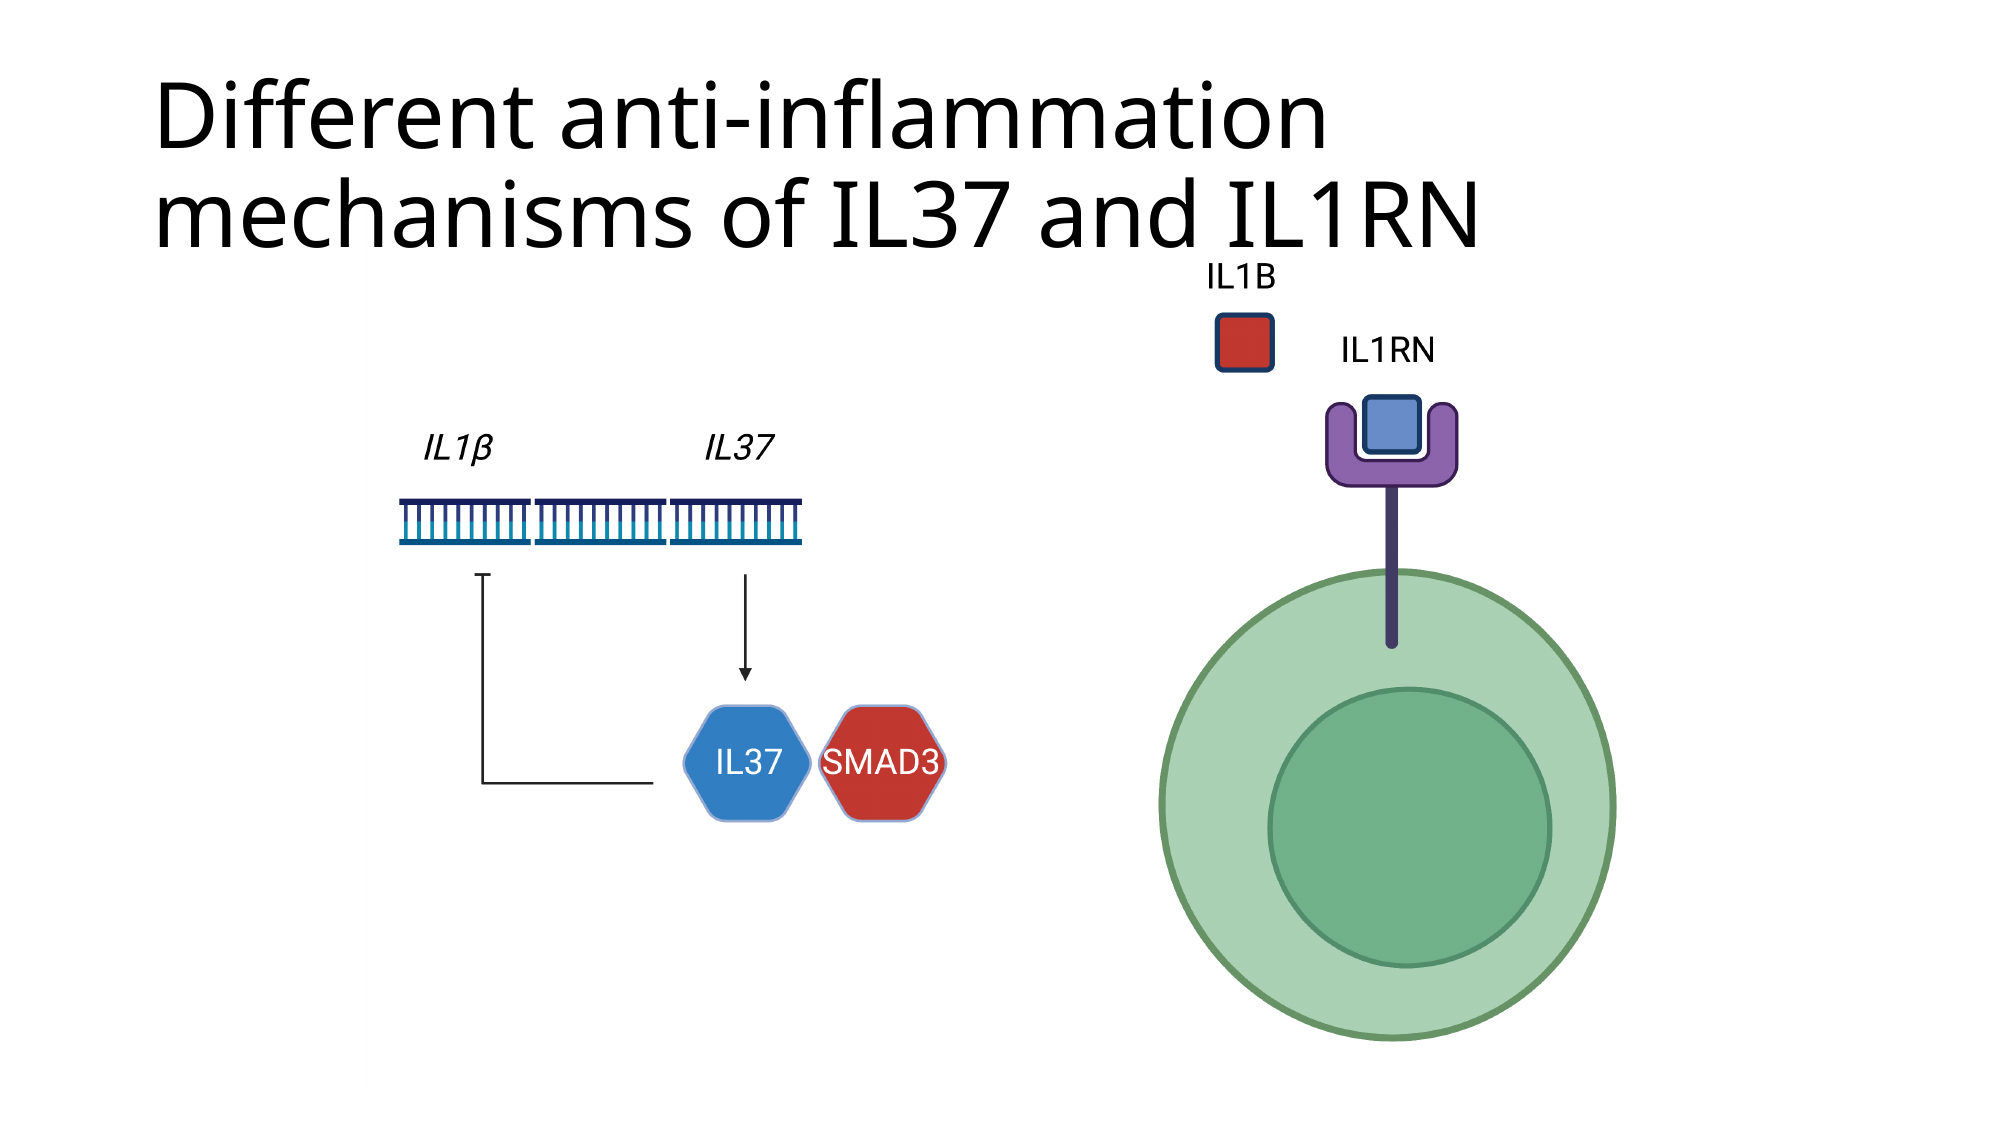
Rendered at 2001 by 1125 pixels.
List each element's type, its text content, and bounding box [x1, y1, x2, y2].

picture [362, 199, 1638, 1093]
title Different anti-inflammation mechanisms of IL37 and IL1RN [137, 59, 1863, 278]
